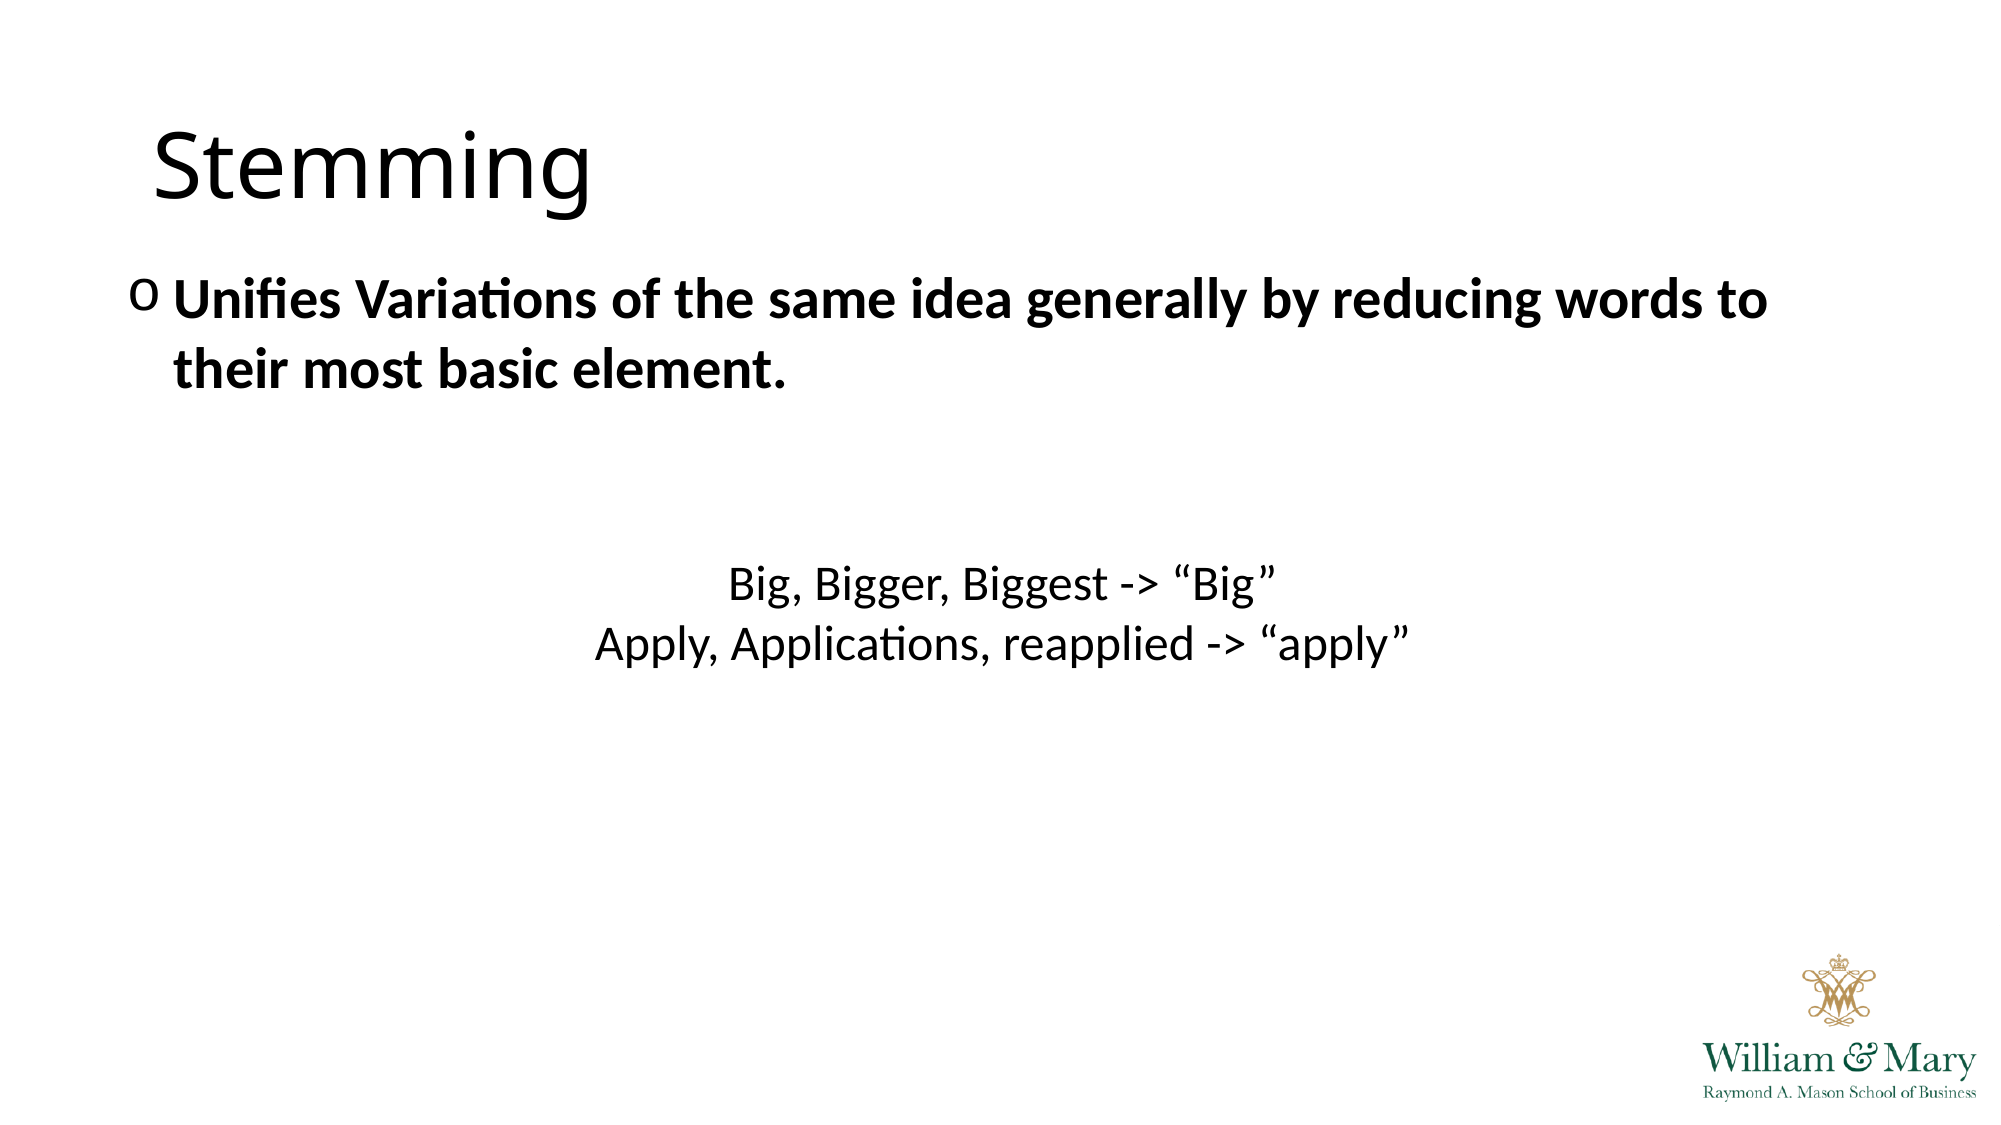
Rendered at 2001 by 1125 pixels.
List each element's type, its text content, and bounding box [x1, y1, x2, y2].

text_box Big, Bigger, Biggest -> “Big” Apply, Applications, reapplied -> “apply” [579, 543, 1427, 679]
title Stemming [137, 59, 1863, 252]
picture [1678, 924, 2000, 1125]
text_box Unifies Variations of the same idea generally by reducing words to their most basic element. [111, 252, 1888, 478]
